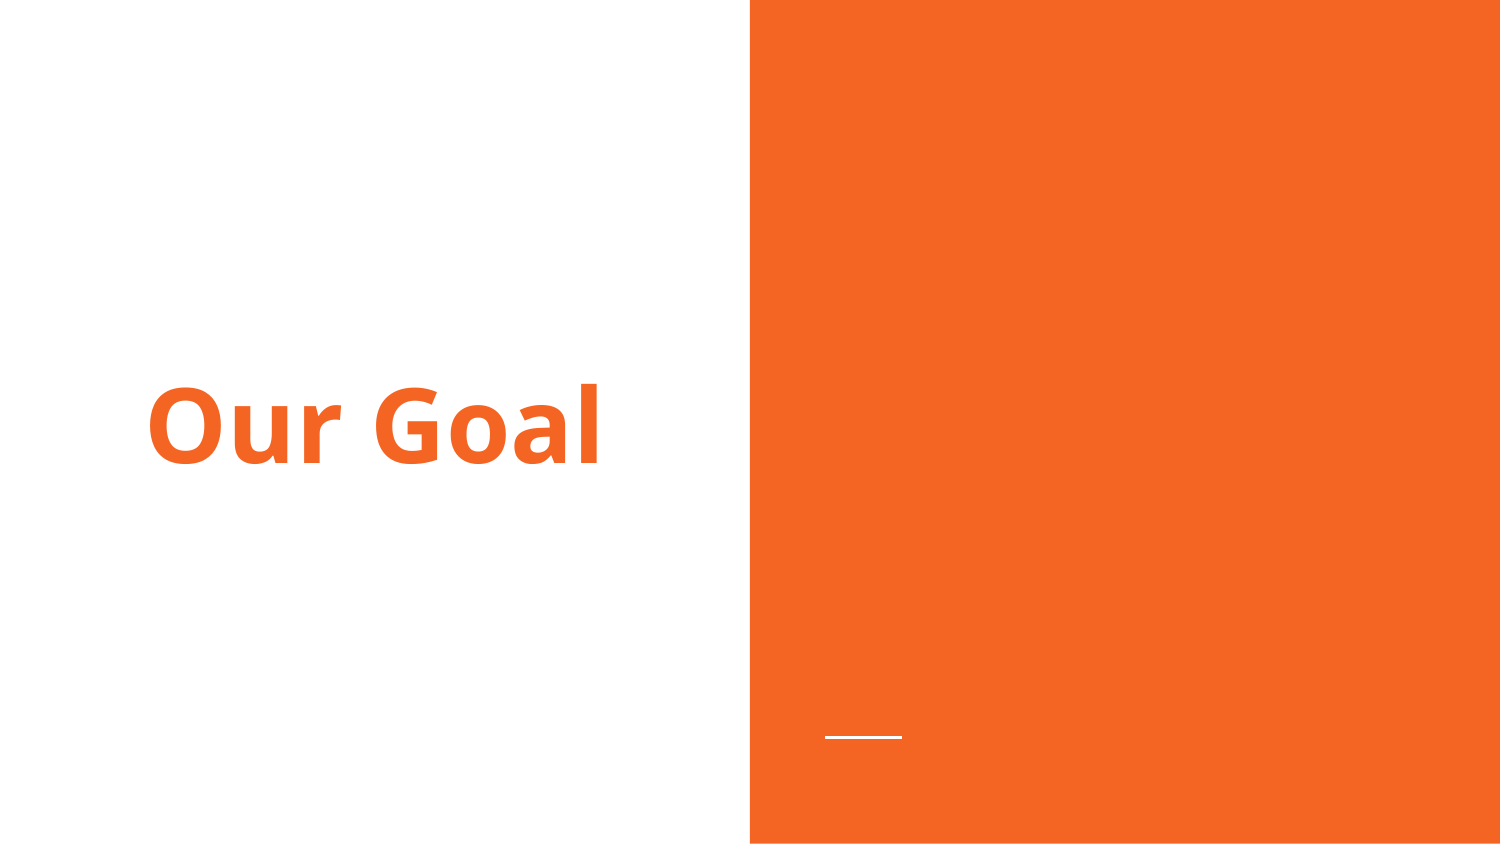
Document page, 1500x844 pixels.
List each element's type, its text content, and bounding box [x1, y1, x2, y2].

title Our Goal [43, 313, 708, 530]
